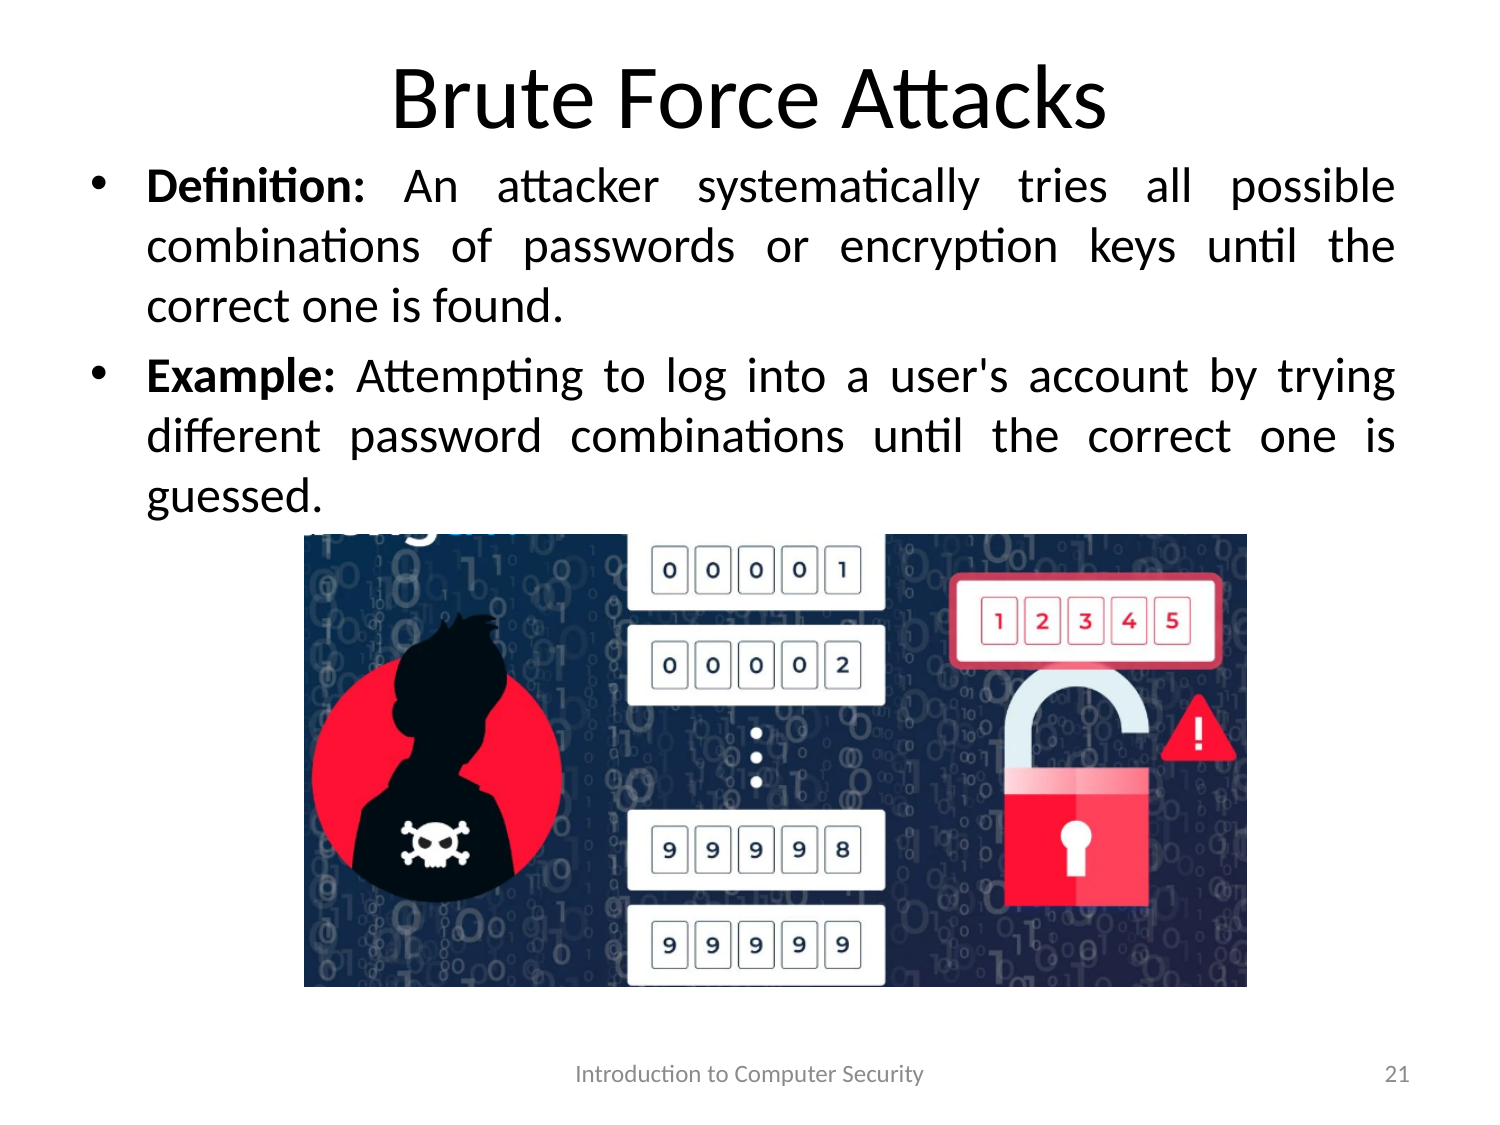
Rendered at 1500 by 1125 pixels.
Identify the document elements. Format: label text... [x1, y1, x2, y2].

footer Introduction to Computer Security [512, 1042, 988, 1103]
list Definition: An attacker systematically tries all possible combinations of passwords or encryption keys until the correct one is found. Example: Attempting to log into a user's account by trying different password combinations until the correct one is guessed. [75, 144, 1412, 543]
slide_number 21 [1074, 1042, 1425, 1103]
title Brute Force Attacks [75, 0, 1425, 186]
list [304, 534, 1248, 988]
